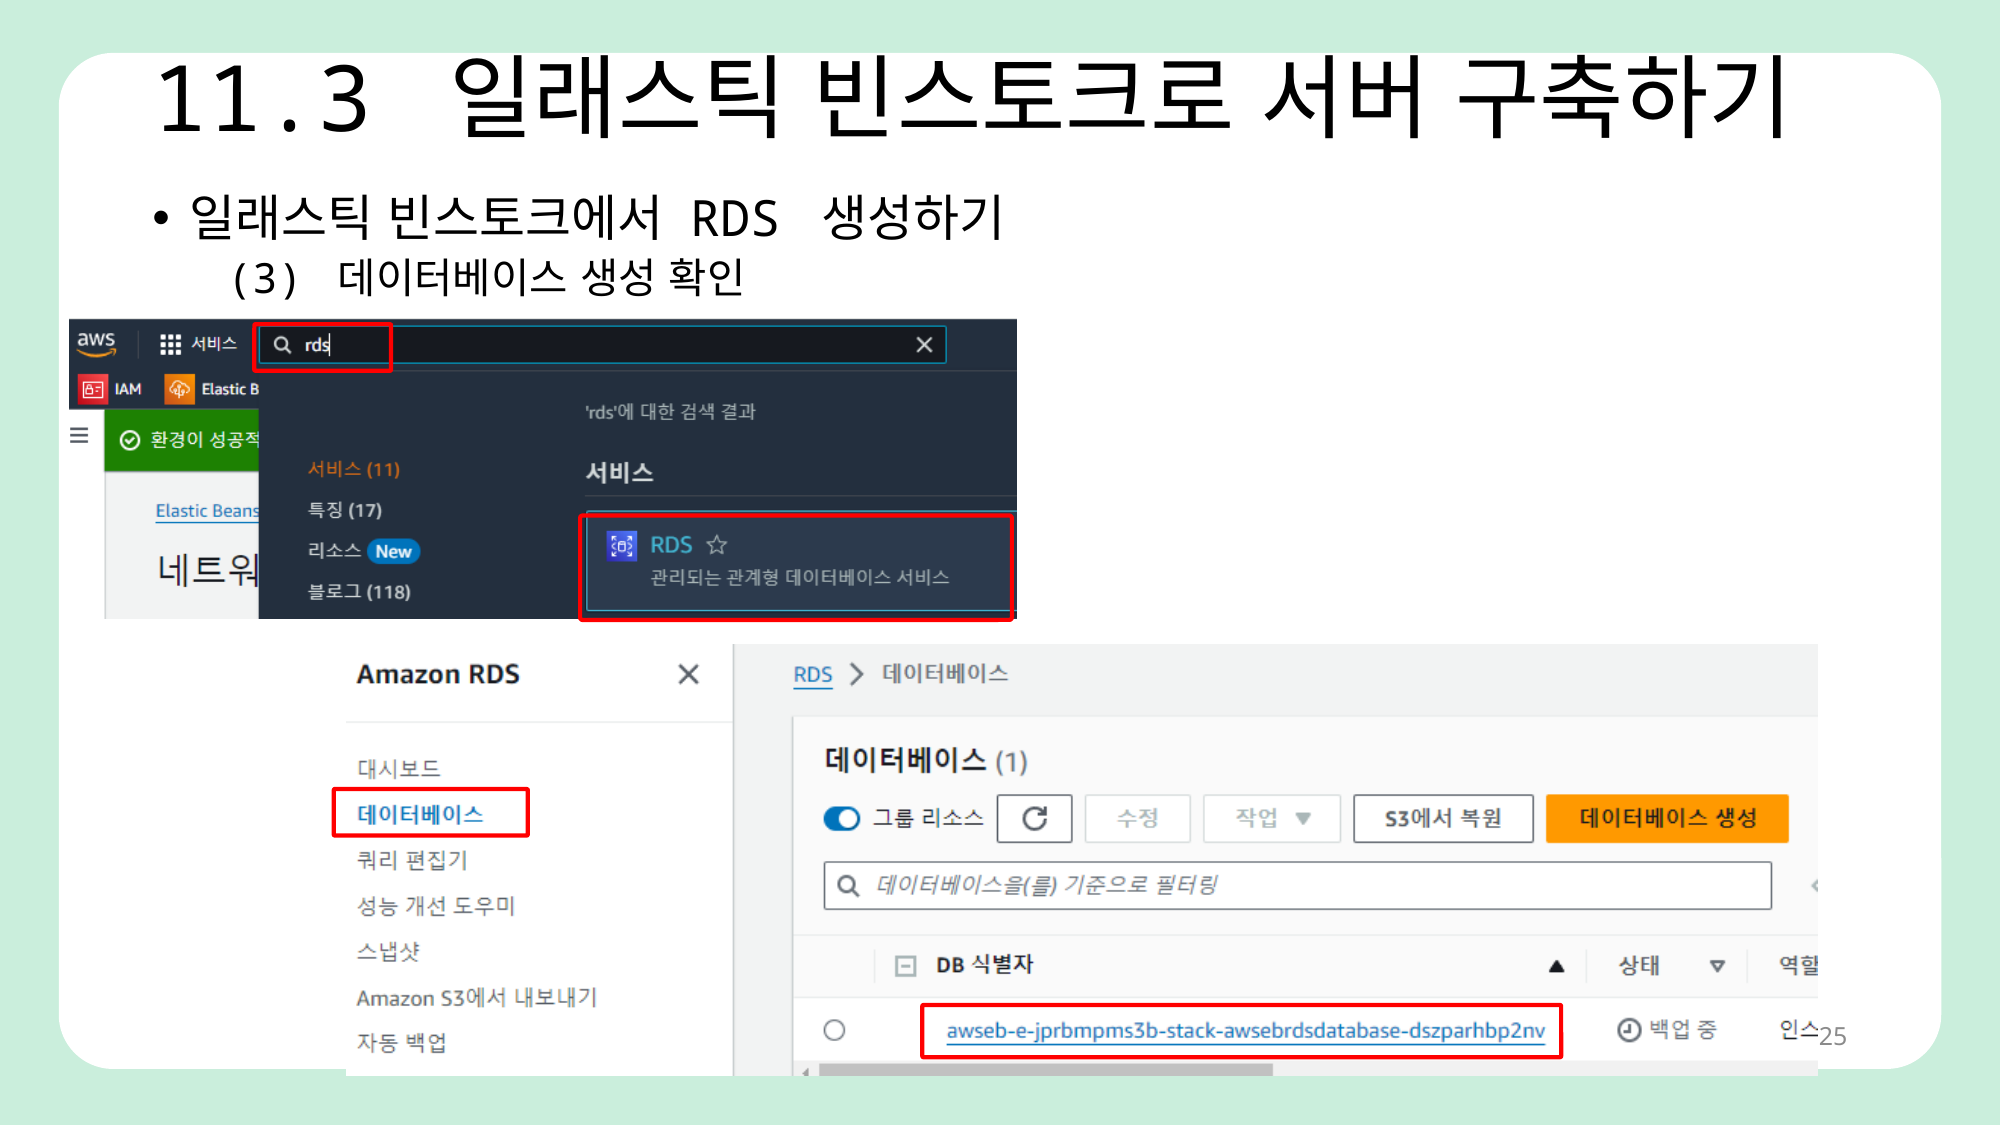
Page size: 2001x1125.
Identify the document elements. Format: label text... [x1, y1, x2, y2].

slide_number 25 [1818, 1007, 1863, 1068]
text_box [333, 788, 346, 837]
list 일래스틱 빈스토크에서 RDS 생성하기 (3) 데이터베이스 생성 확인 [137, 185, 1863, 1125]
picture [69, 318, 1017, 619]
title 11.3 일래스틱 빈스토크로 서버 구축하기 [137, 45, 1863, 159]
picture [346, 644, 1818, 1076]
